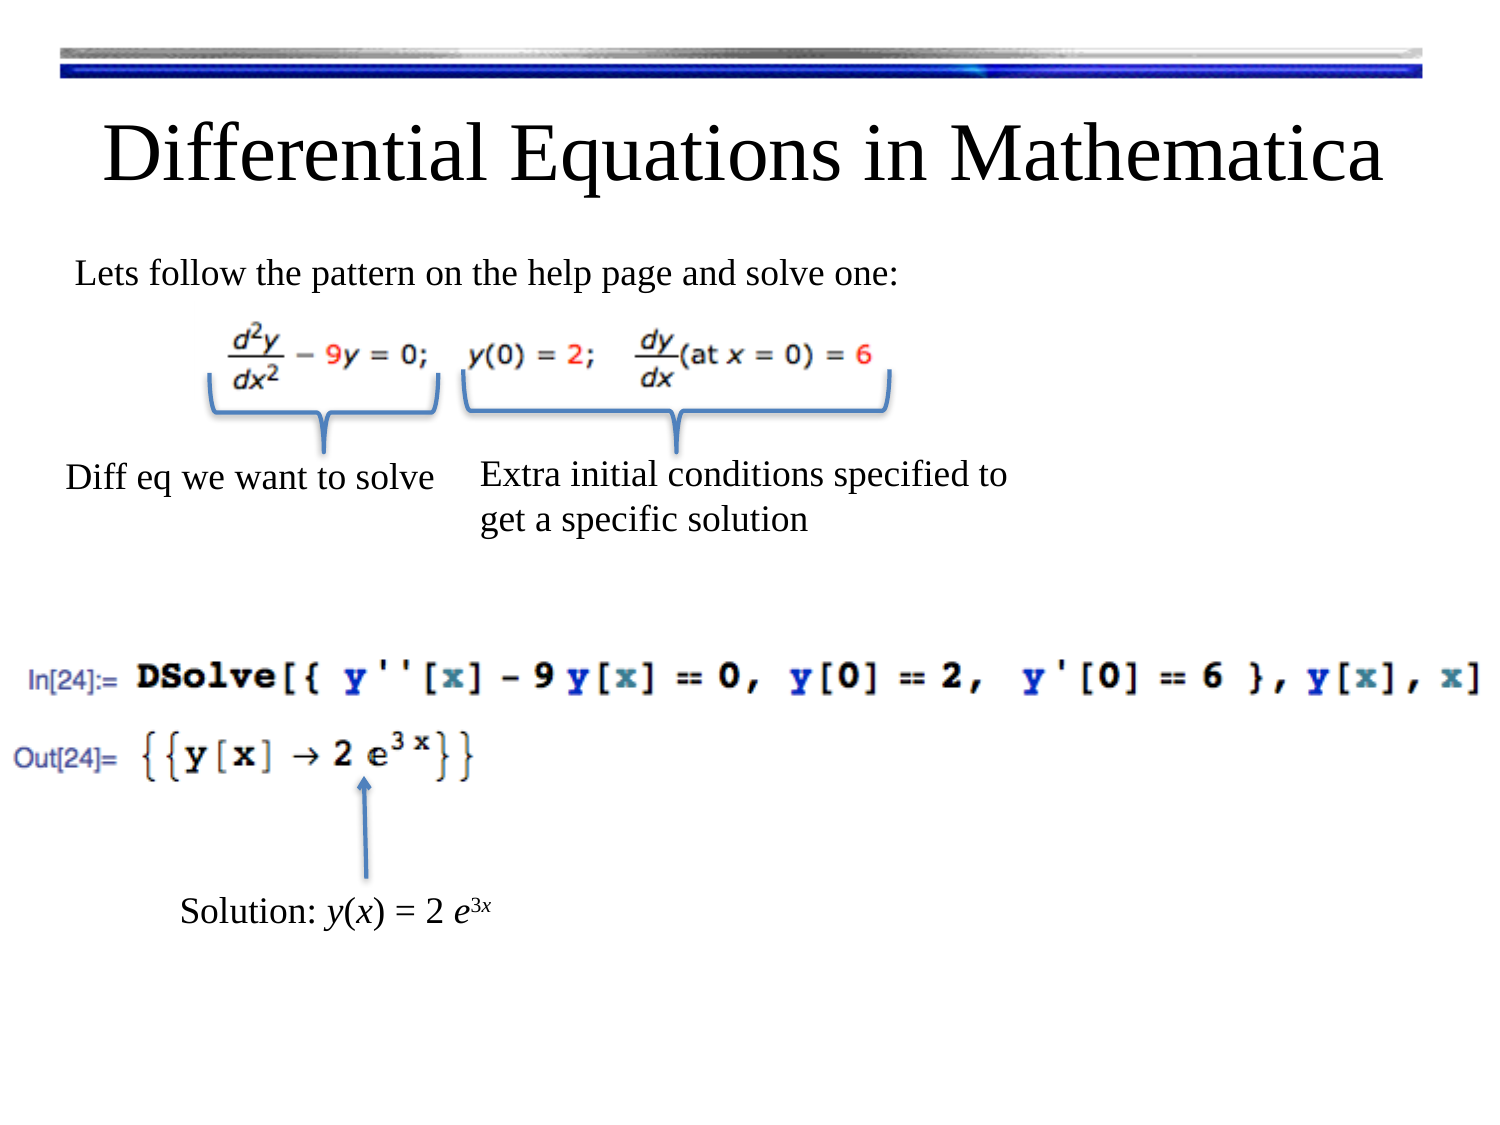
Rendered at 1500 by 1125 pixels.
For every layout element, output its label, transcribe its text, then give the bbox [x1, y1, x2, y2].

text_box Diff eq we want to solve [50, 444, 451, 505]
text_box [210, 408, 437, 444]
text_box Extra initial conditions specified to get a specific solution [465, 441, 1064, 547]
text_box Solution: y(x) = 2 e3x [164, 878, 507, 939]
text_box Differential Equations in Mathematica [37, 54, 1450, 240]
text_box Lets follow the pattern on the help page and solve one: [59, 240, 916, 301]
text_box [363, 775, 367, 879]
text_box [465, 407, 888, 441]
picture [193, 301, 890, 400]
picture [56, 42, 1428, 84]
picture [0, 636, 1500, 794]
